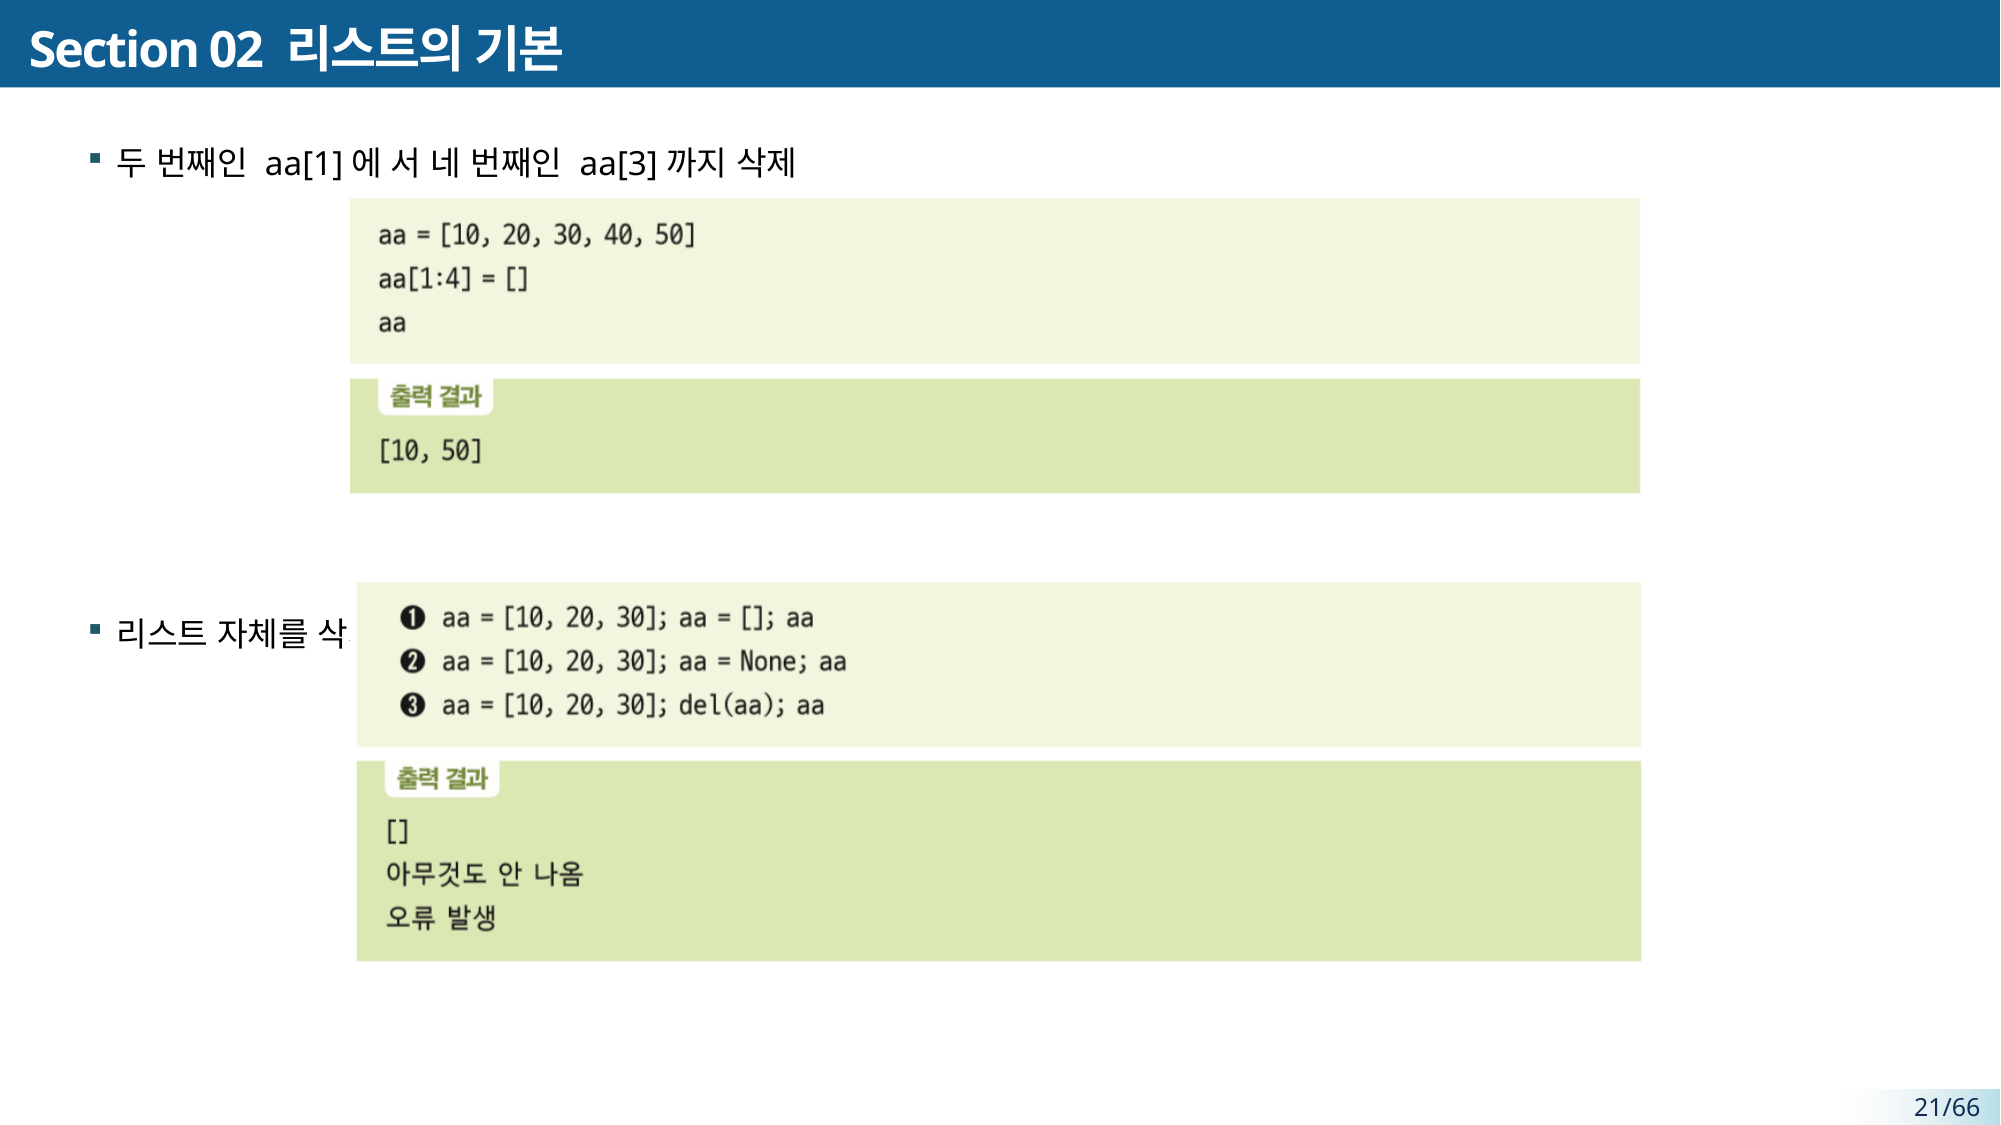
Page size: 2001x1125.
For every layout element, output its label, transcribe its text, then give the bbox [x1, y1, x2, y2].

list 두 번째인 aa[1]에 서 네 번째인 aa[3]까지 삭제 리스트 자체를 삭제하는 방법 [13, 126, 1975, 1057]
title Section 02 리스트의 기본 [13, 8, 1717, 87]
picture [349, 576, 1645, 964]
picture [350, 193, 1645, 497]
